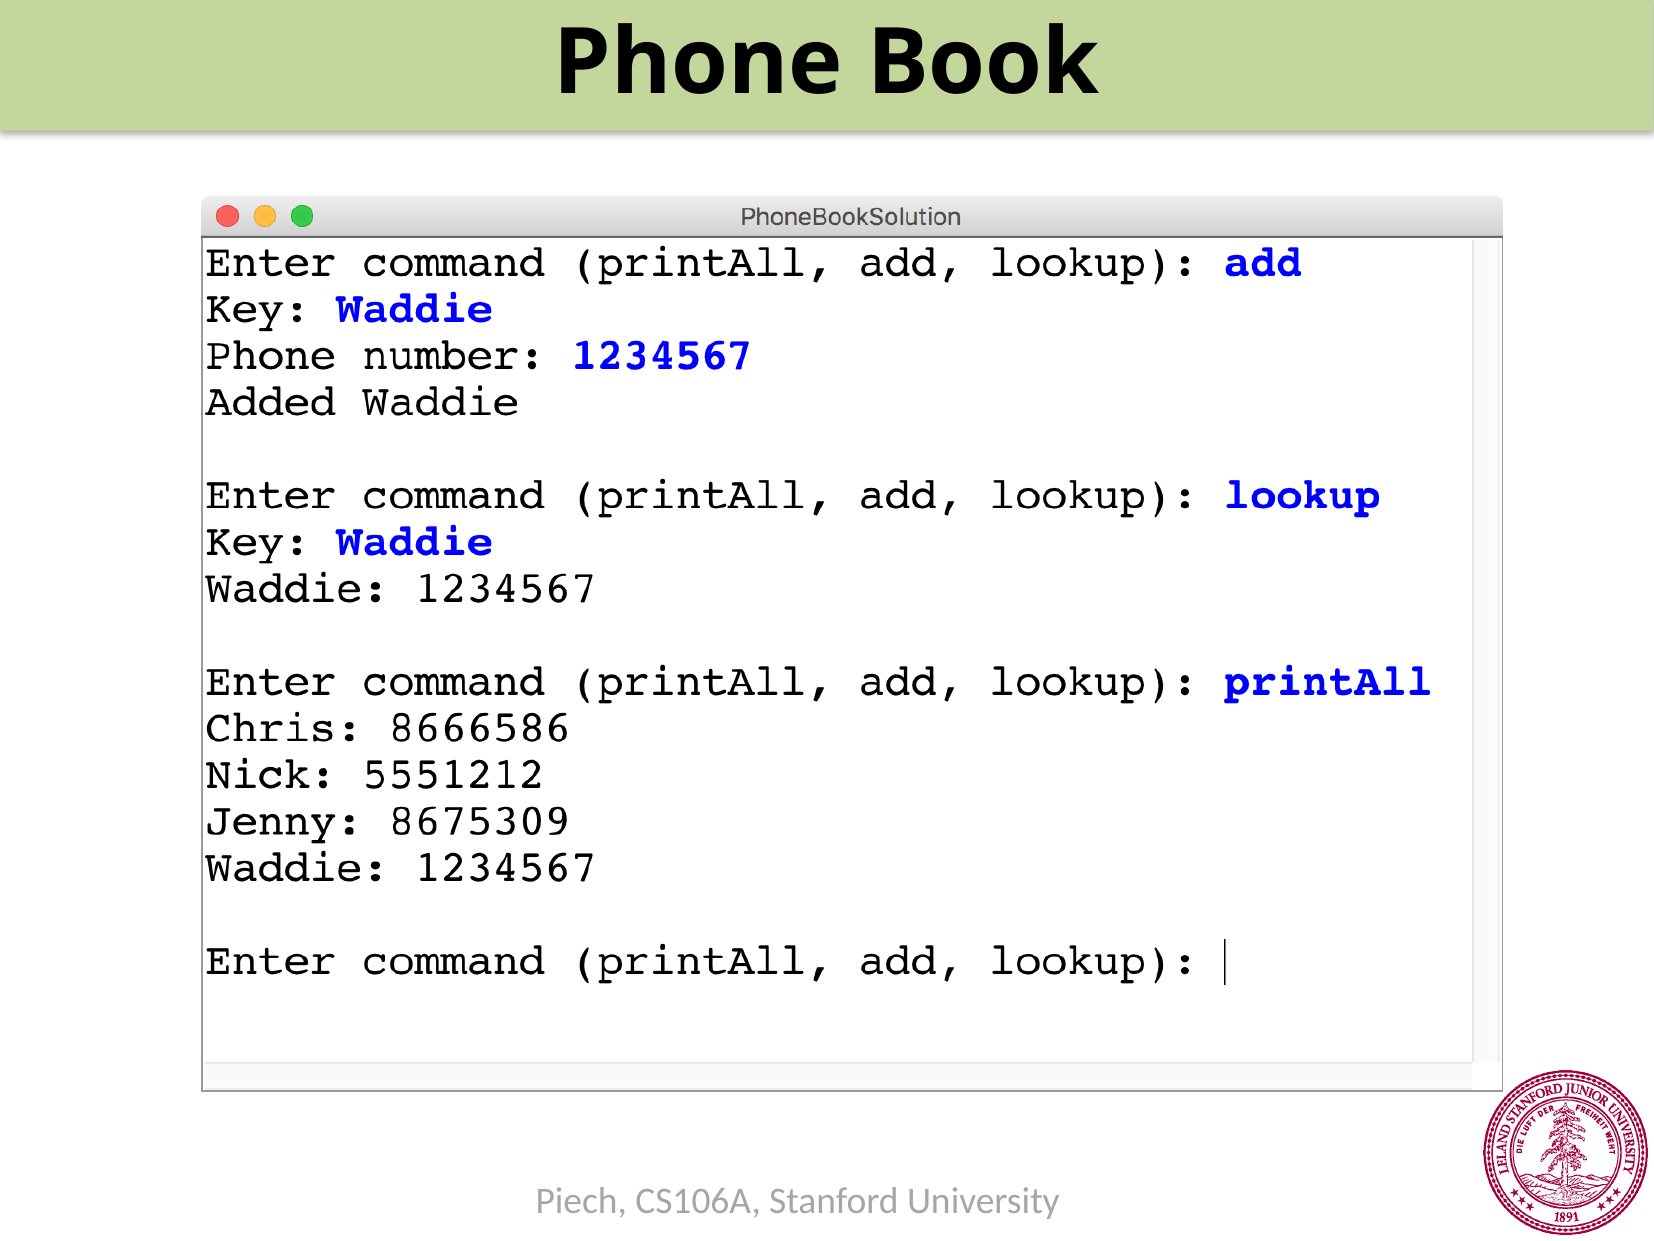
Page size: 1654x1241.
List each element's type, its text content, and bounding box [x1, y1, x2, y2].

picture [201, 194, 1648, 1235]
text_box Phone Book [0, 0, 1654, 134]
